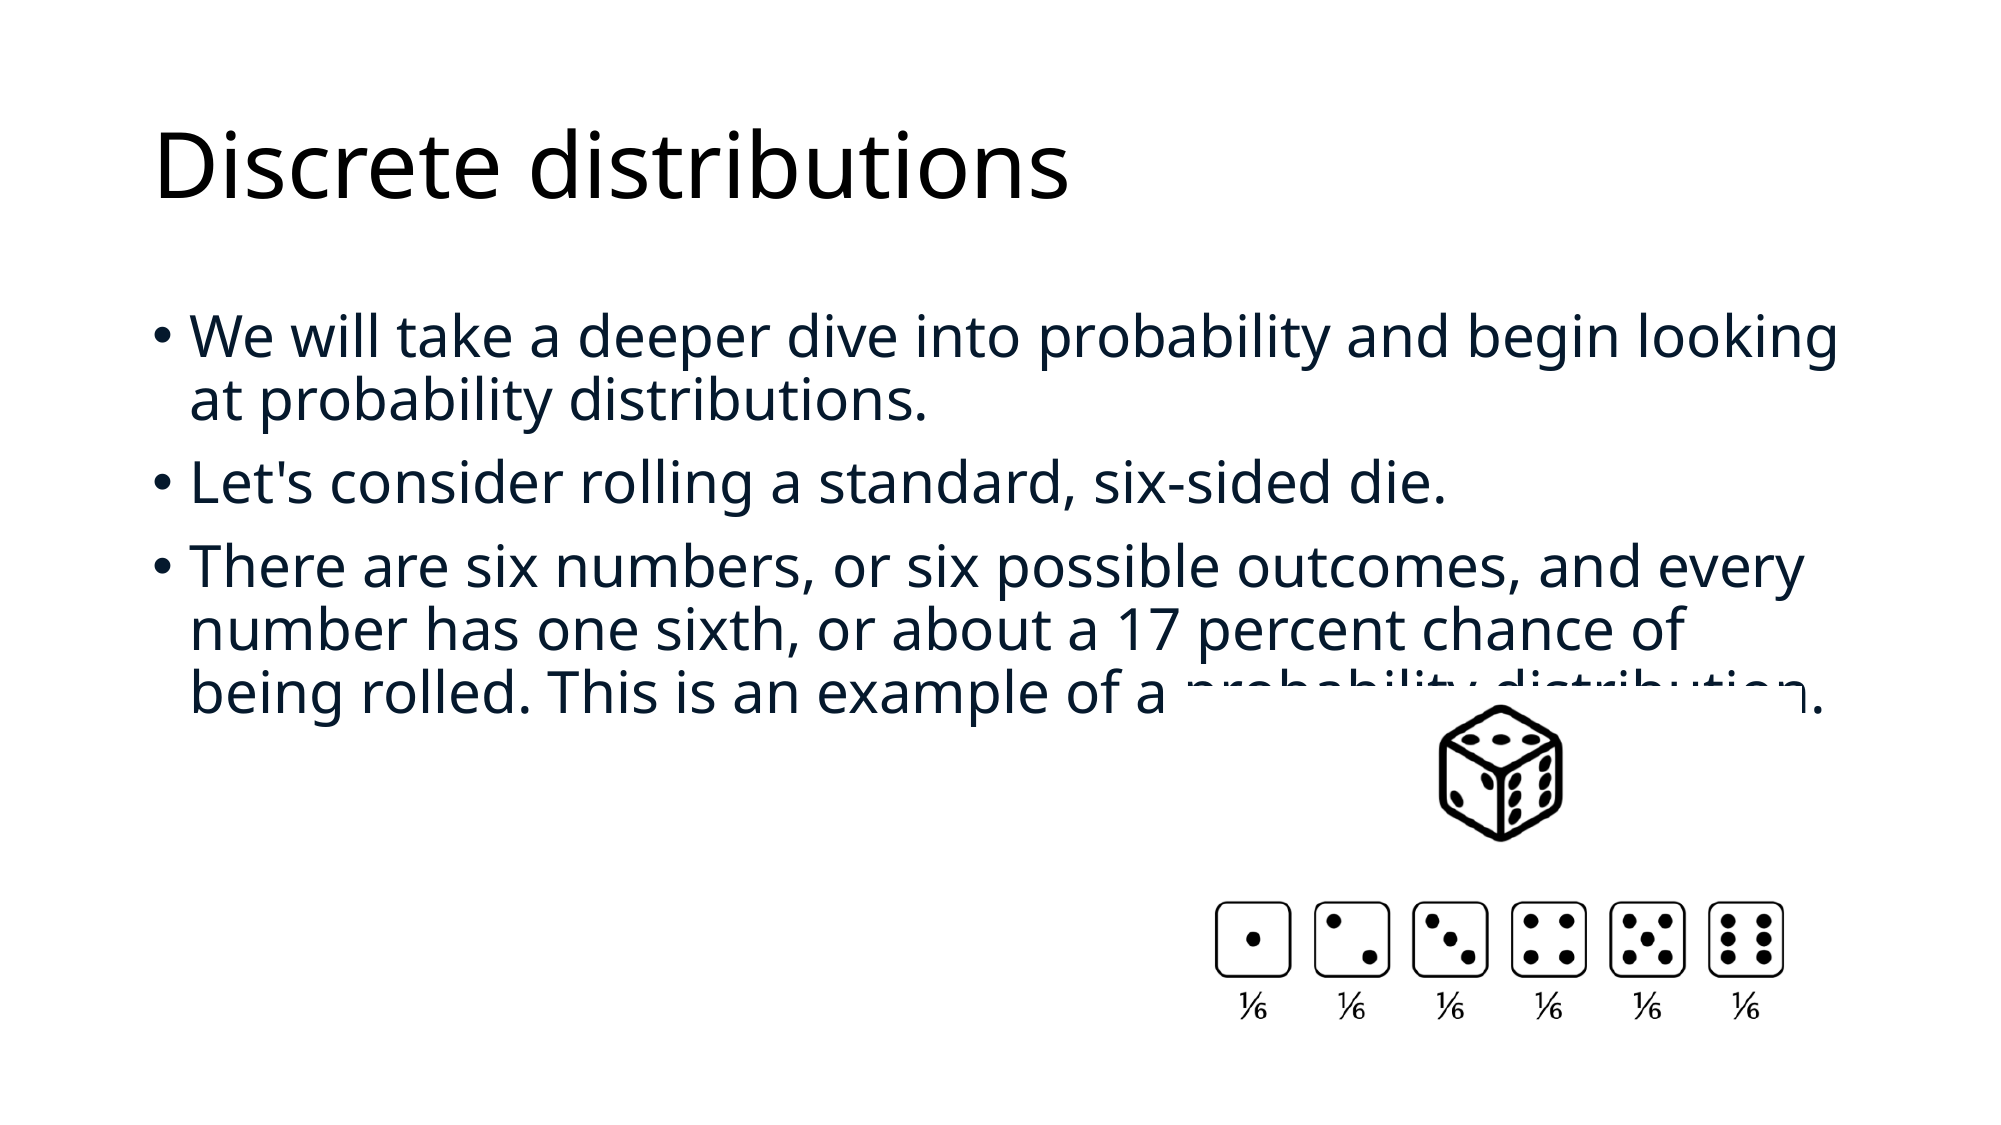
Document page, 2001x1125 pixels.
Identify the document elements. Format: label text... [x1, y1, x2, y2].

list We will take a deeper dive into probability and begin looking at probability distributions. Let's consider rolling a standard, six-sided die. There are six numbers, or six possible outcomes, and every number has one sixth, or about a 17 percent chance of being rolled. This is an example of a probability distribution. [137, 299, 1863, 1014]
picture [1175, 686, 1802, 1036]
title Discrete distributions [137, 59, 1863, 278]
